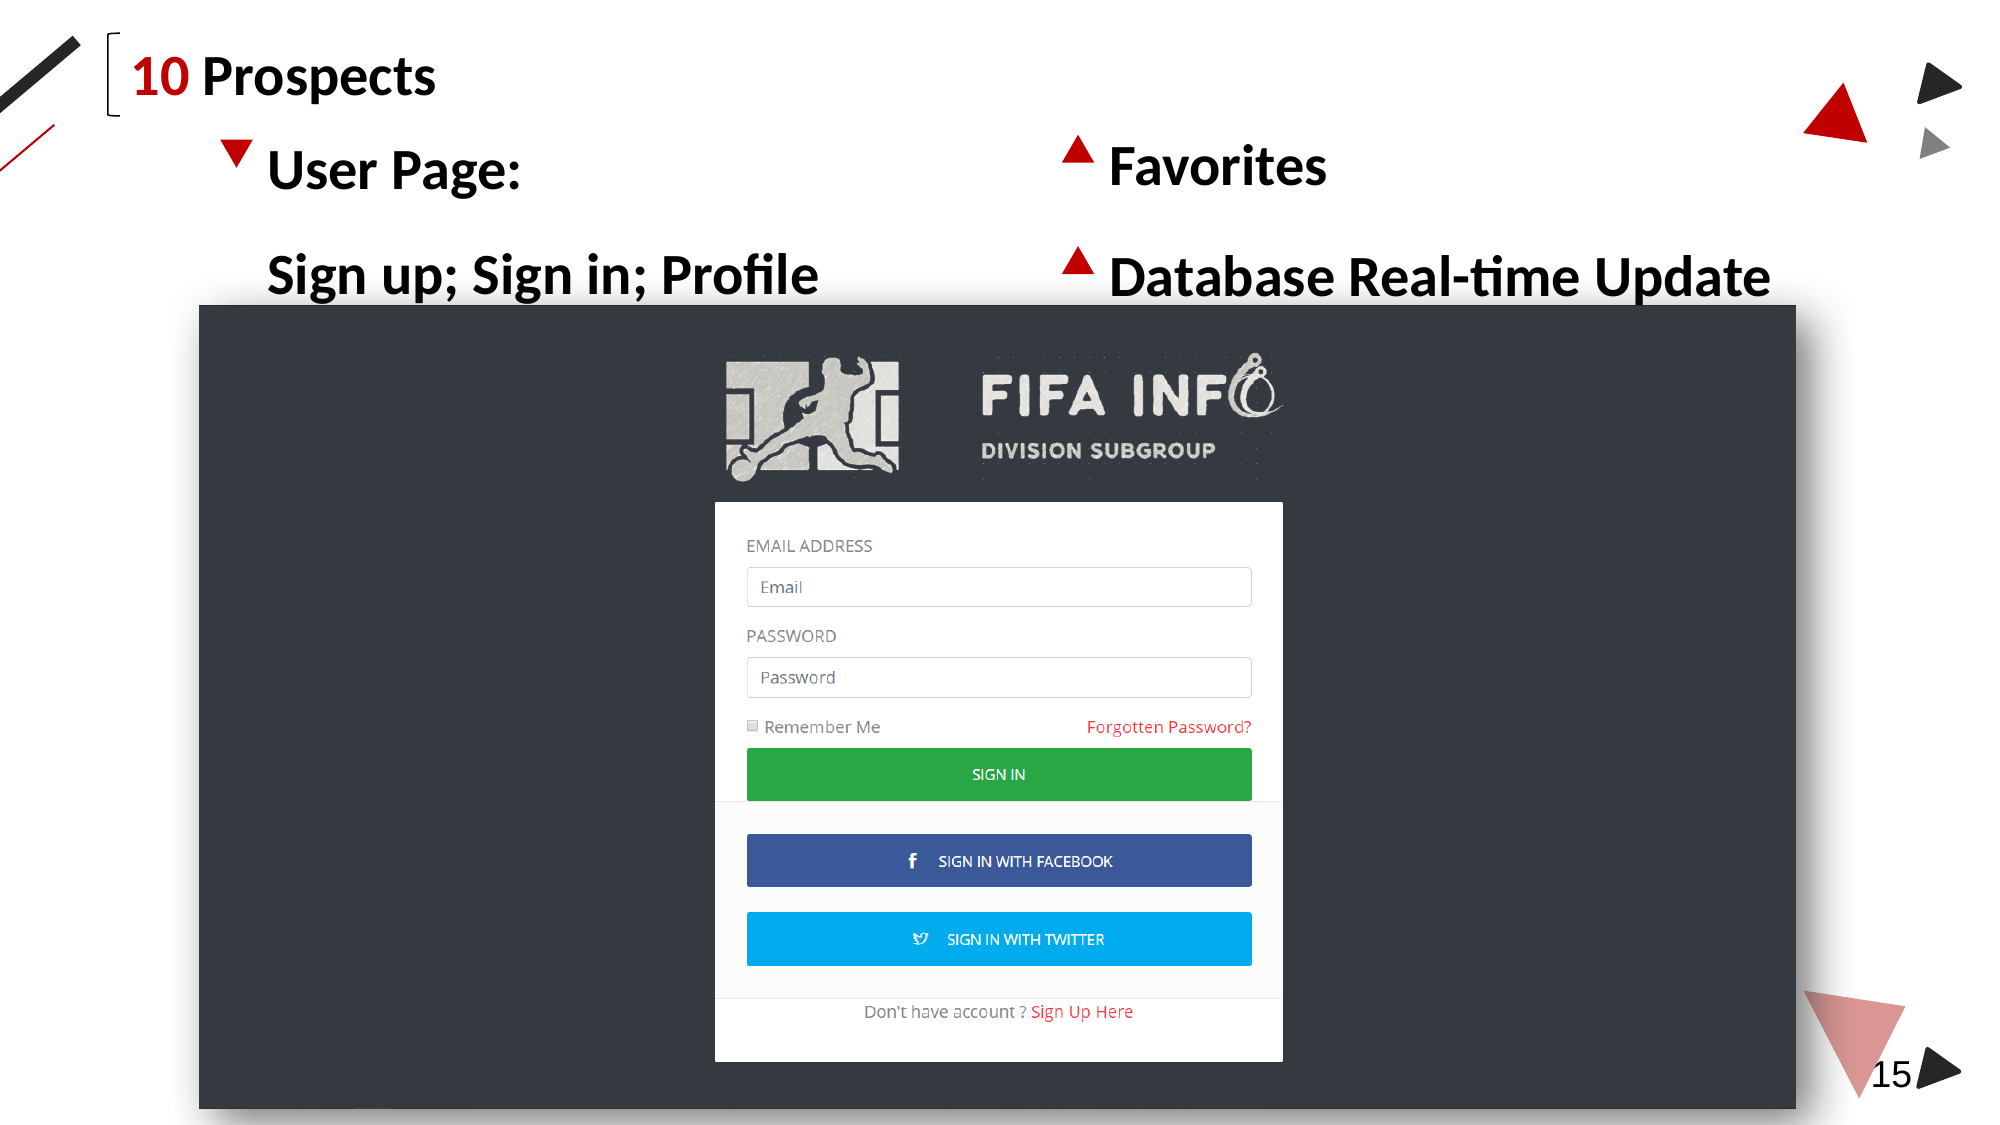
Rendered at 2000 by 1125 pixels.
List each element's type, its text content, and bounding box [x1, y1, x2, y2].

text_box [107, 32, 120, 117]
text_box [1059, 132, 1094, 165]
text_box [218, 137, 252, 170]
text_box 10 Prospects [115, 30, 452, 115]
picture [199, 305, 1797, 1110]
text_box User Page: Sign up; Sign in; Profile [252, 89, 1094, 287]
text_box [1846, 995, 1908, 1042]
text_box [1917, 125, 1953, 161]
text_box [1059, 243, 1094, 277]
text_box [1801, 80, 1870, 145]
text_box Database Real-time Update [1094, 196, 2000, 316]
text_box [1928, 1047, 1962, 1086]
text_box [0, 40, 78, 189]
text_box Favorites [1094, 84, 2000, 196]
text_box [1917, 62, 1963, 105]
slide_number 15 [1844, 1042, 1928, 1103]
